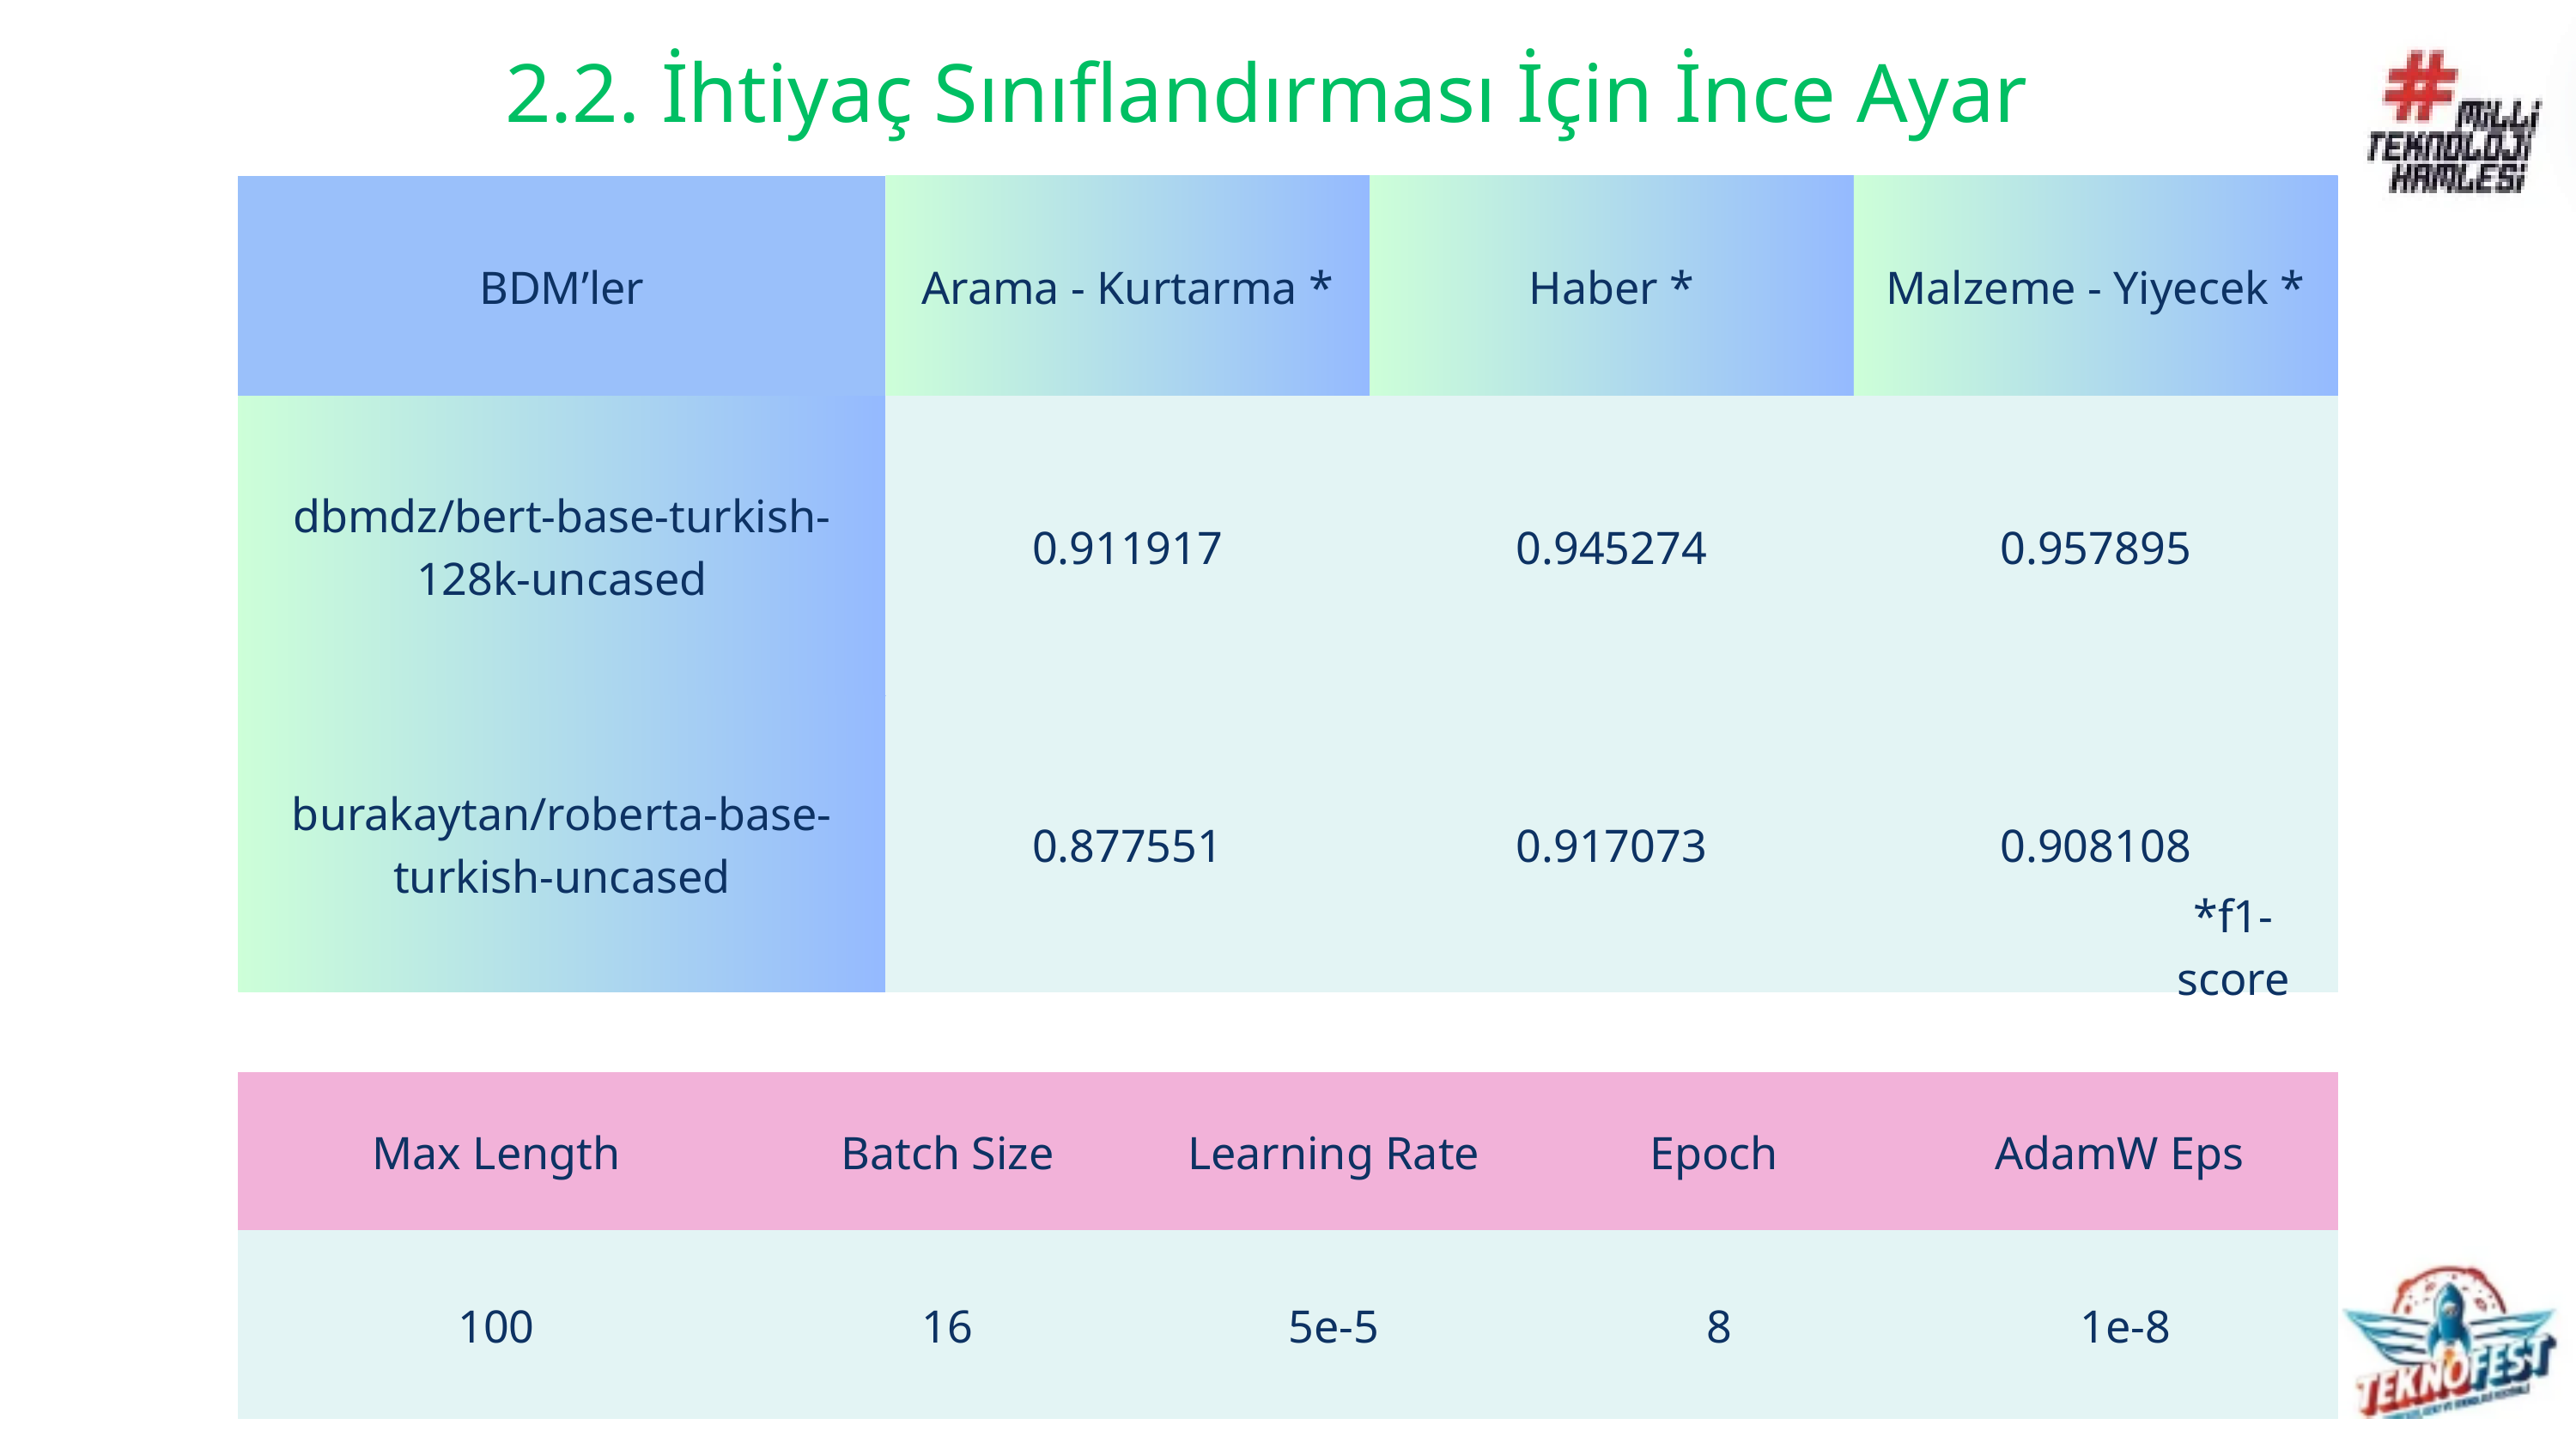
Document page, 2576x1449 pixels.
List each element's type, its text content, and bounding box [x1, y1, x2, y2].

text_box *f1-score [2137, 879, 2330, 1005]
table_header Malzeme - Yiyecek * [1854, 176, 2338, 396]
table_cell 0.911917 [885, 396, 1370, 696]
table_cell 0.957895 [1854, 396, 2338, 696]
table_header BDM’ler [238, 176, 885, 396]
table_header Haber * [1370, 176, 1854, 396]
text_box [2081, 1246, 2576, 1420]
table_header Epoch [1527, 1072, 1913, 1230]
table_cell 1e-8 [1913, 1230, 2338, 1419]
table_cell 0.877551 [885, 696, 1370, 992]
table_header Max Length [238, 1072, 755, 1230]
table_header AdamW Eps [1913, 1072, 2338, 1230]
table_cell 16 [755, 1230, 1140, 1419]
table_cell 0.908108 [1854, 696, 2338, 992]
table_cell 8 [1527, 1230, 1913, 1419]
table_cell burakaytan/roberta-base-turkish-uncased [238, 696, 885, 992]
table_header Arama - Kurtarma * [885, 176, 1370, 396]
table_cell 0.945274 [1370, 396, 1854, 696]
table_cell 0.917073 [1370, 696, 1854, 992]
table_cell 100 [238, 1230, 755, 1419]
text_box 2.2. İhtiyaç Sınıflandırması İçin İnce Ayar [458, 25, 2118, 138]
table_cell 5e-5 [1140, 1230, 1527, 1419]
text_box [2338, 0, 2576, 264]
table_header Learning Rate [1140, 1072, 1527, 1230]
table_cell dbmdz/bert-base-turkish-128k-uncased [238, 396, 885, 696]
table_header Batch Size [755, 1072, 1140, 1230]
